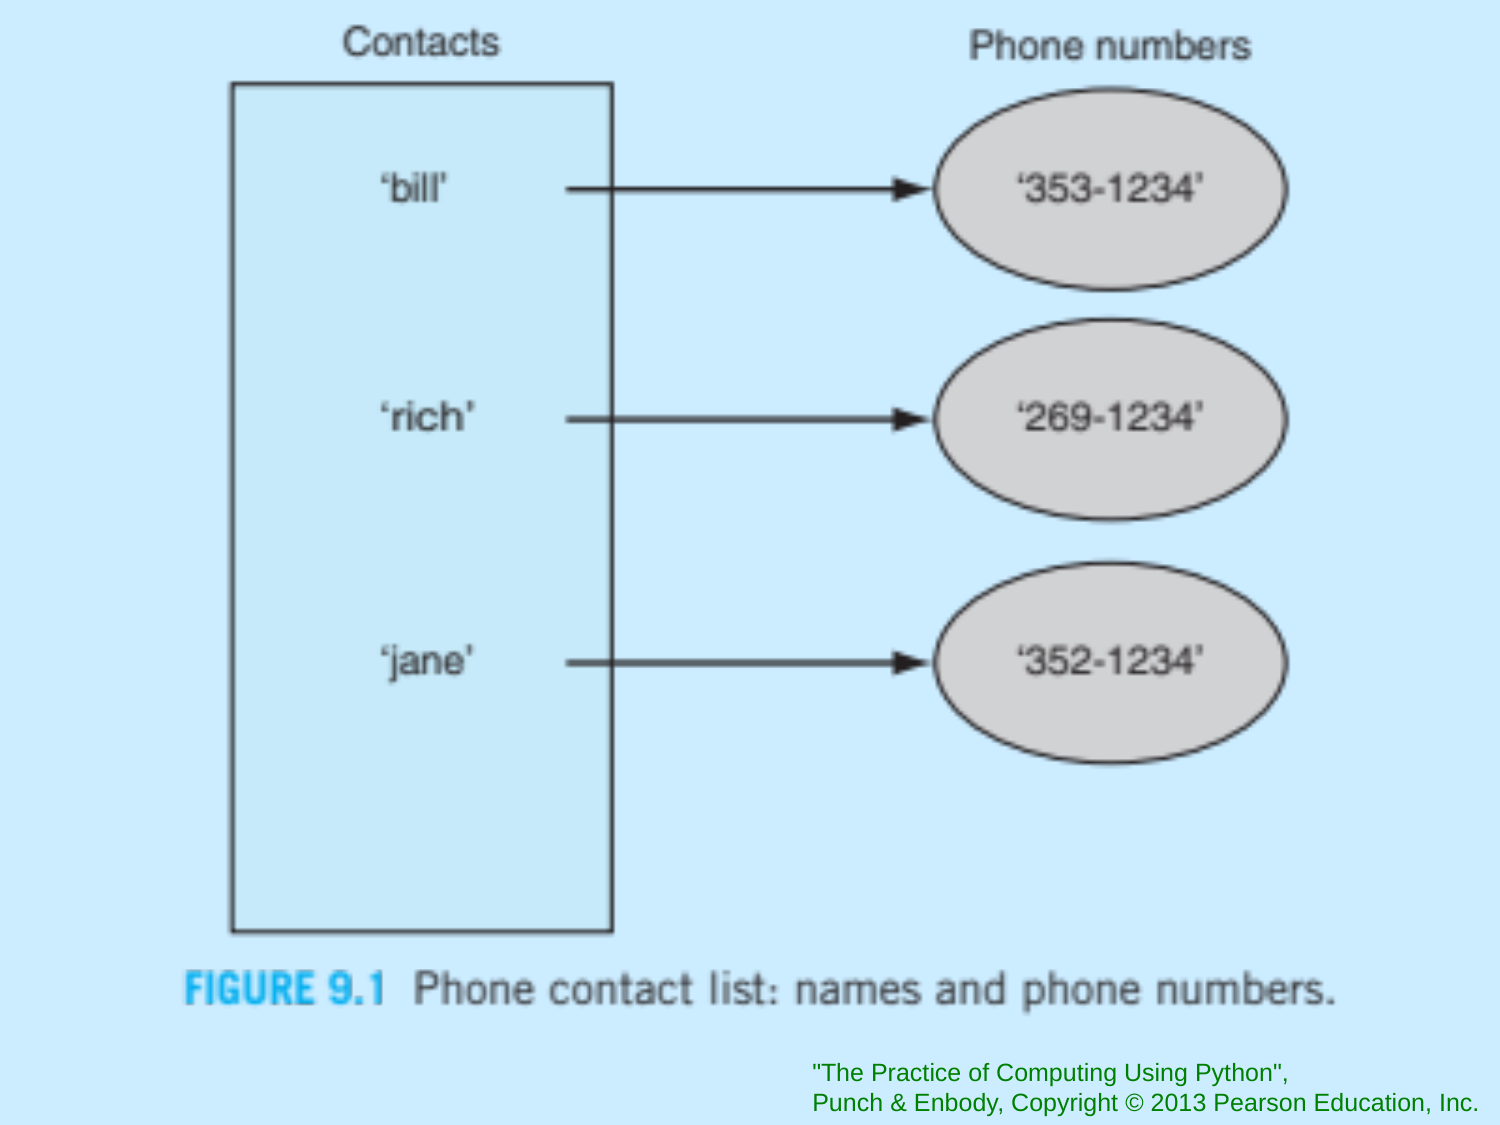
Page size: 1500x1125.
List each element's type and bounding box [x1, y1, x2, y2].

list [0, 12, 1500, 1051]
